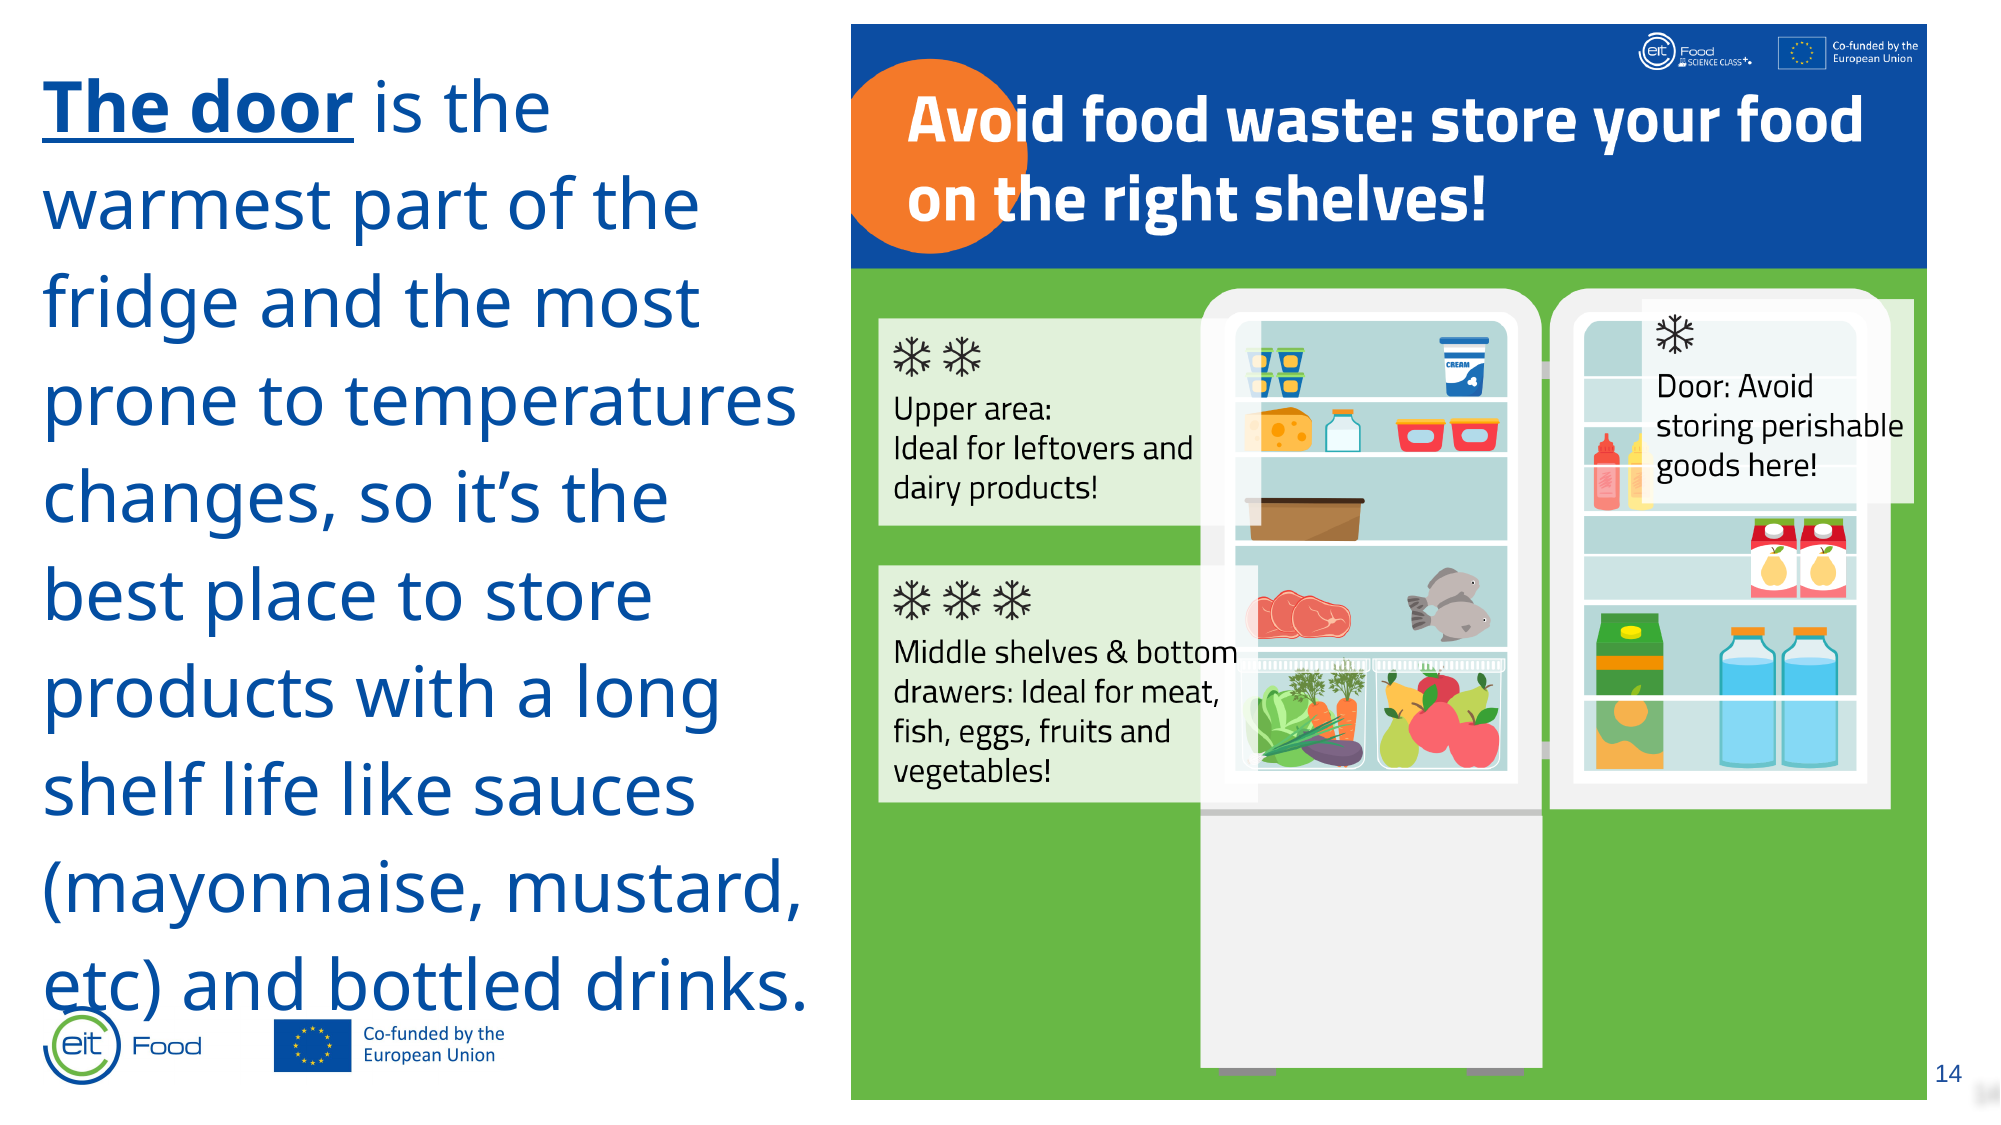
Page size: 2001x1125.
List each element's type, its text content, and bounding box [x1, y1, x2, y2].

list The door is the warmest part of the fridge and the most prone to temperatures changes, so it’s the best place to store products with a long shelf life like sauces (mayonnaise, mustard, etc) and bottled drinks. [27, 41, 846, 626]
picture [851, 24, 1927, 1101]
picture [43, 1006, 504, 1085]
slide_number ‹#› [1930, 1042, 1978, 1103]
